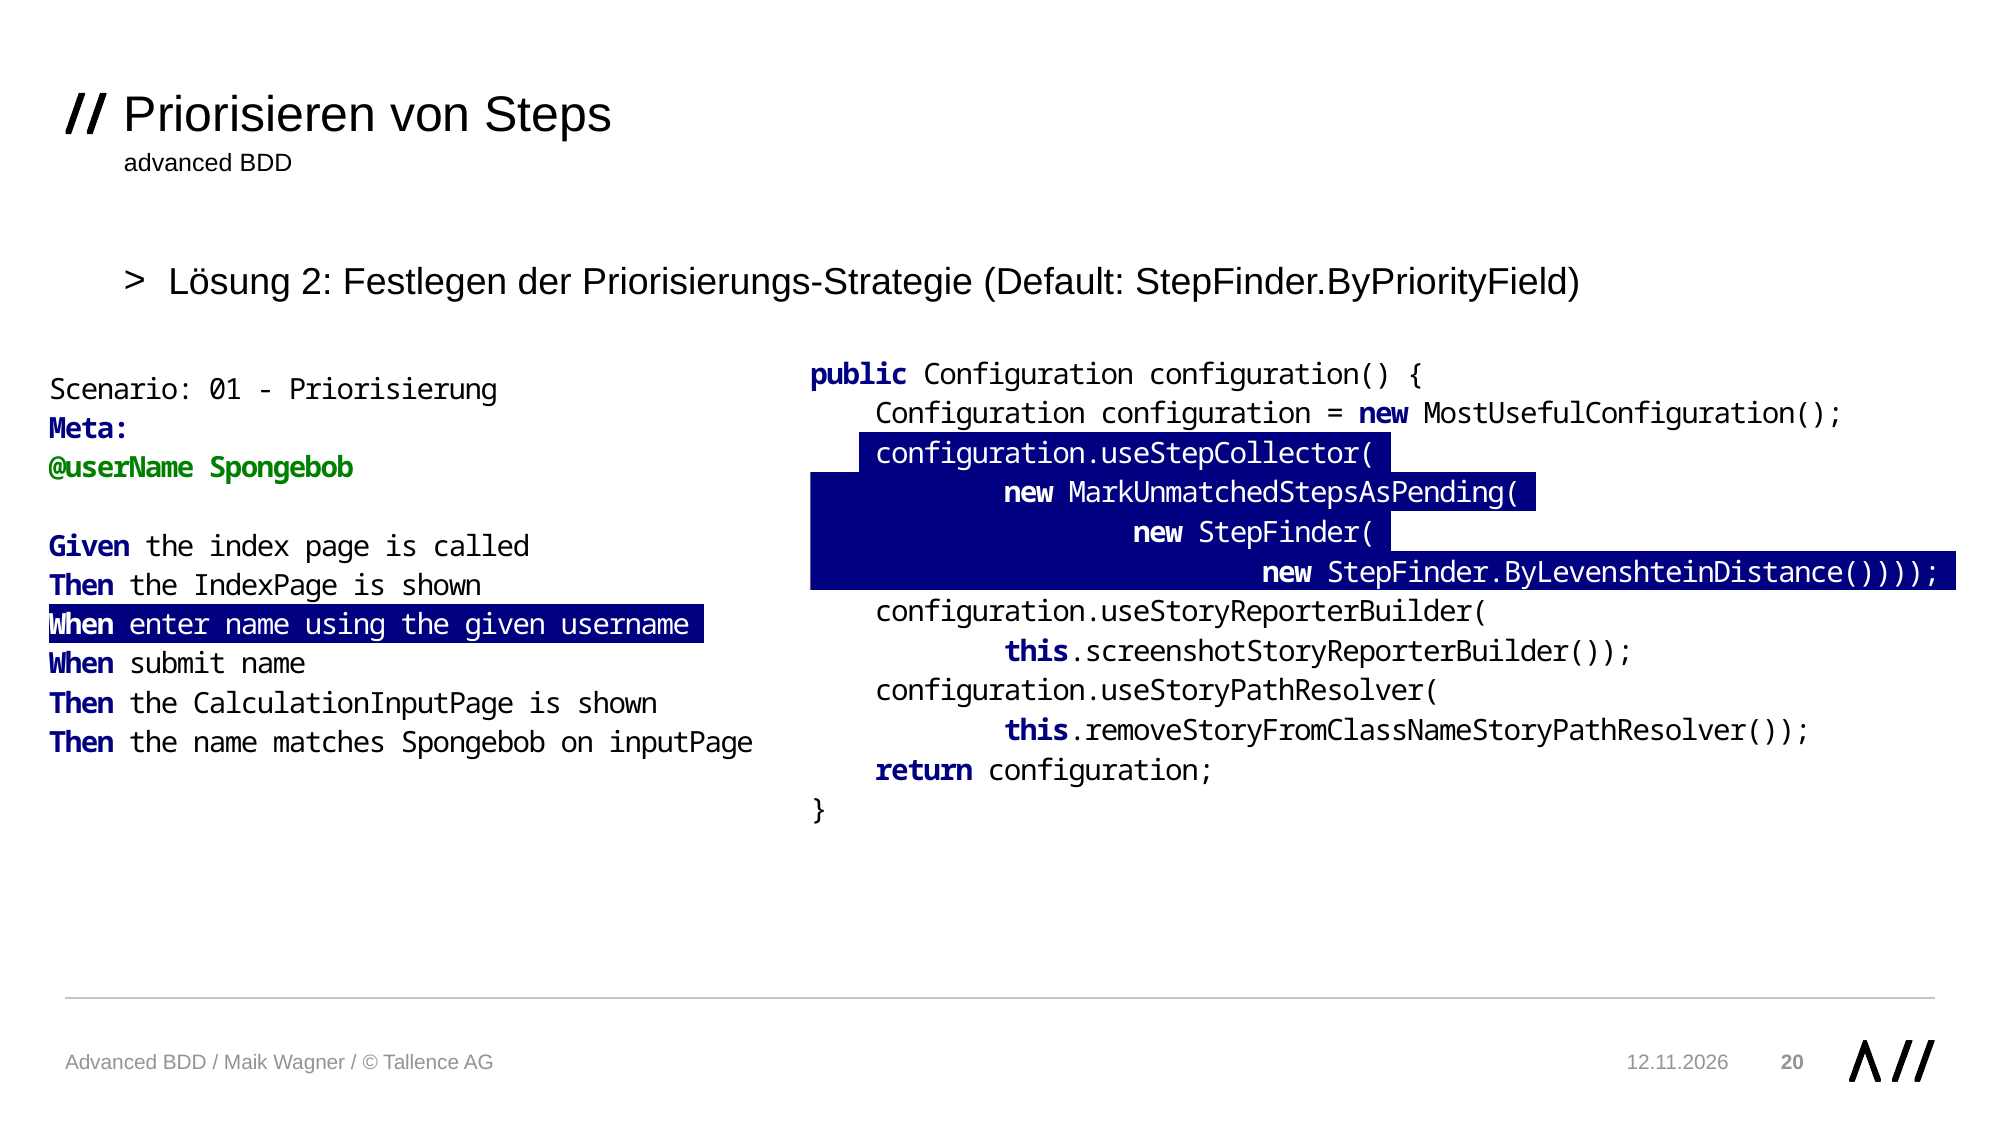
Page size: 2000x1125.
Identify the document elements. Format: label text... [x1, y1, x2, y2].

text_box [810, 352, 2000, 860]
list advanced BDD [124, 140, 1935, 170]
footer Advanced BDD / Maik Wagner / © Tallence AG [64, 1031, 977, 1091]
list Lösung 2: Festlegen der Priorisierungs-Strategie (Default: StepFinder.ByPriorityField) [124, 248, 1935, 313]
title Priorisieren von Steps [124, 88, 1935, 136]
picture [1849, 1040, 1935, 1082]
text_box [48, 368, 805, 793]
slide_number 20 [1757, 1031, 1804, 1091]
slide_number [1615, 1031, 1729, 1091]
